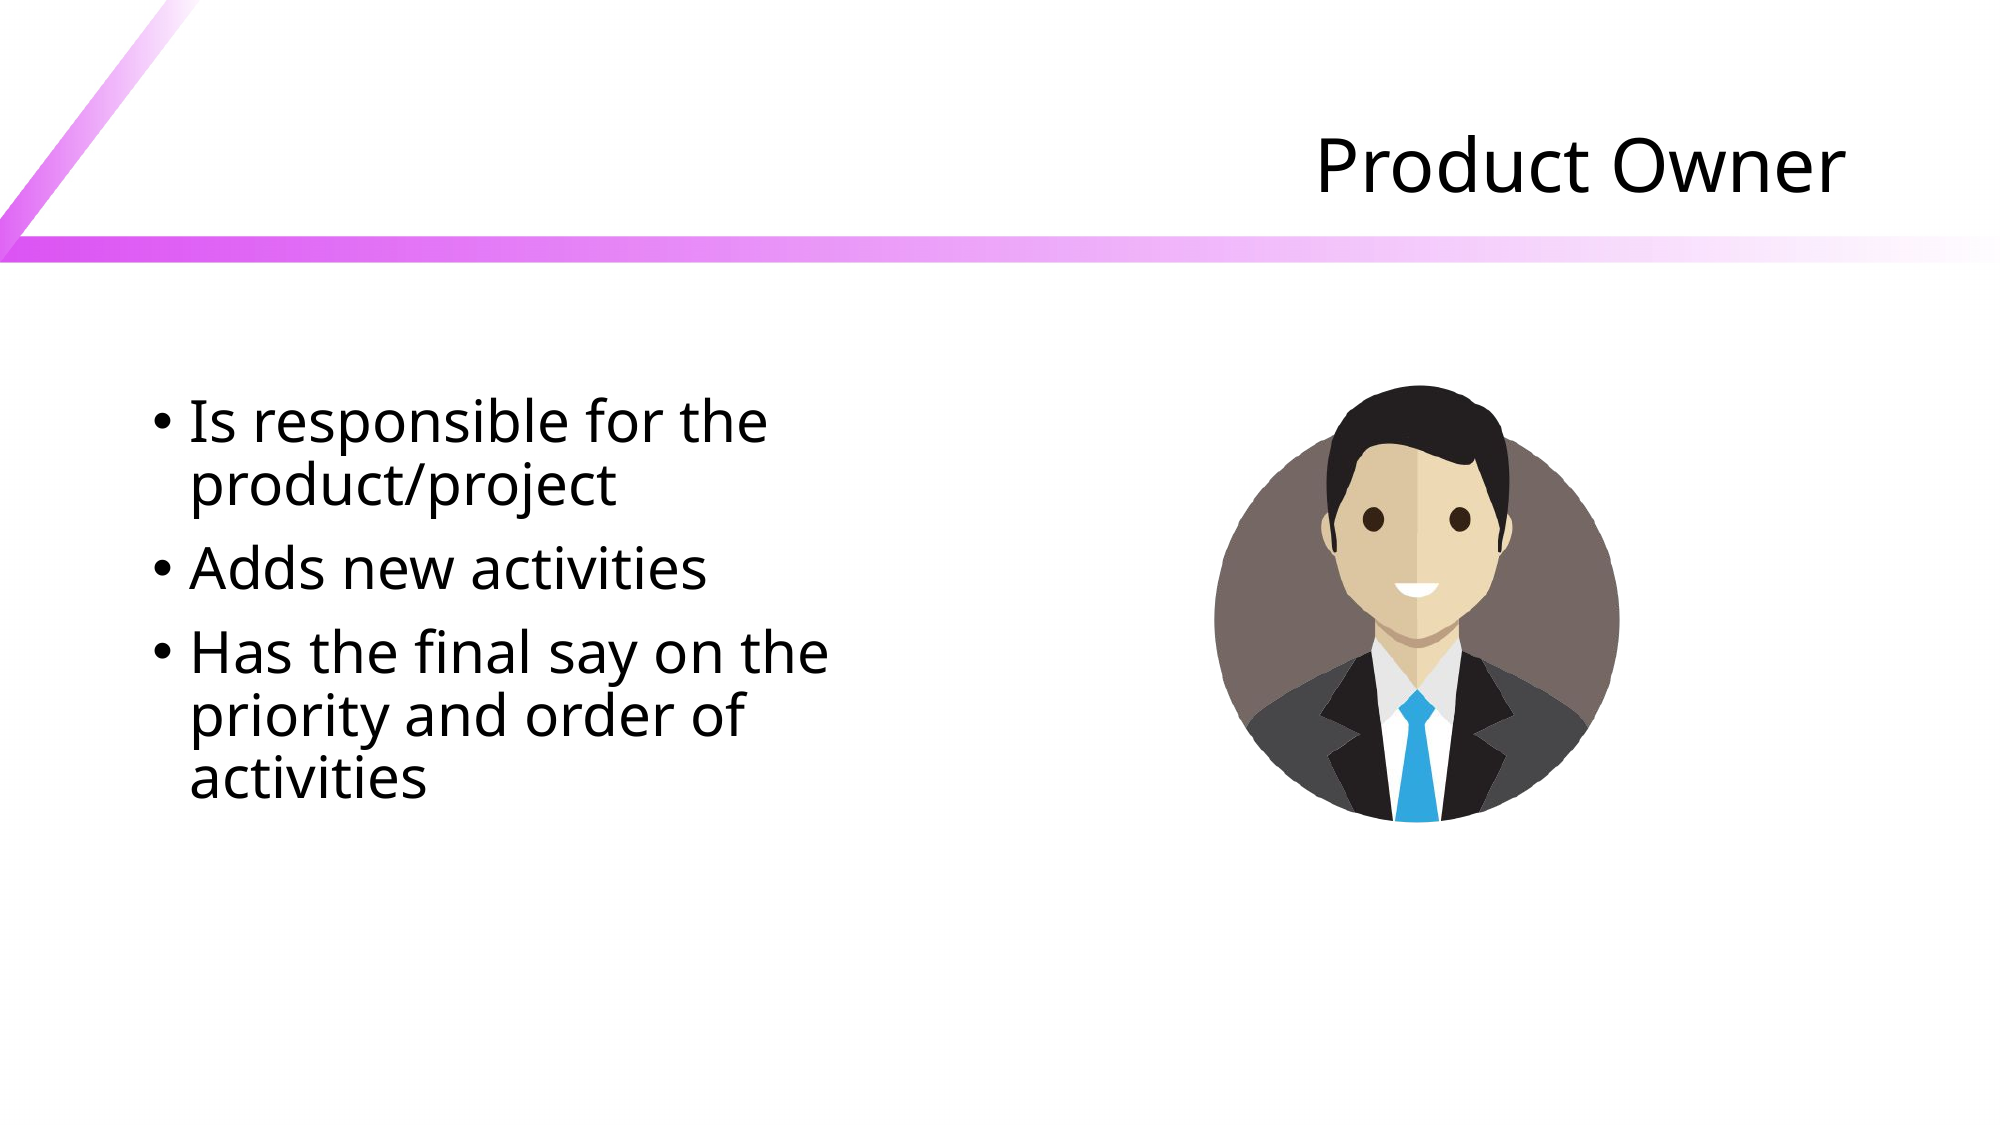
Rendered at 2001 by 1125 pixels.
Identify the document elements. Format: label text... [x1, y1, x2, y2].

title Product Owner [137, 59, 1863, 278]
picture [0, 0, 2000, 1125]
list Is responsible for the product/project Adds new activities Has the final say on the priority and order of activities [137, 384, 965, 865]
